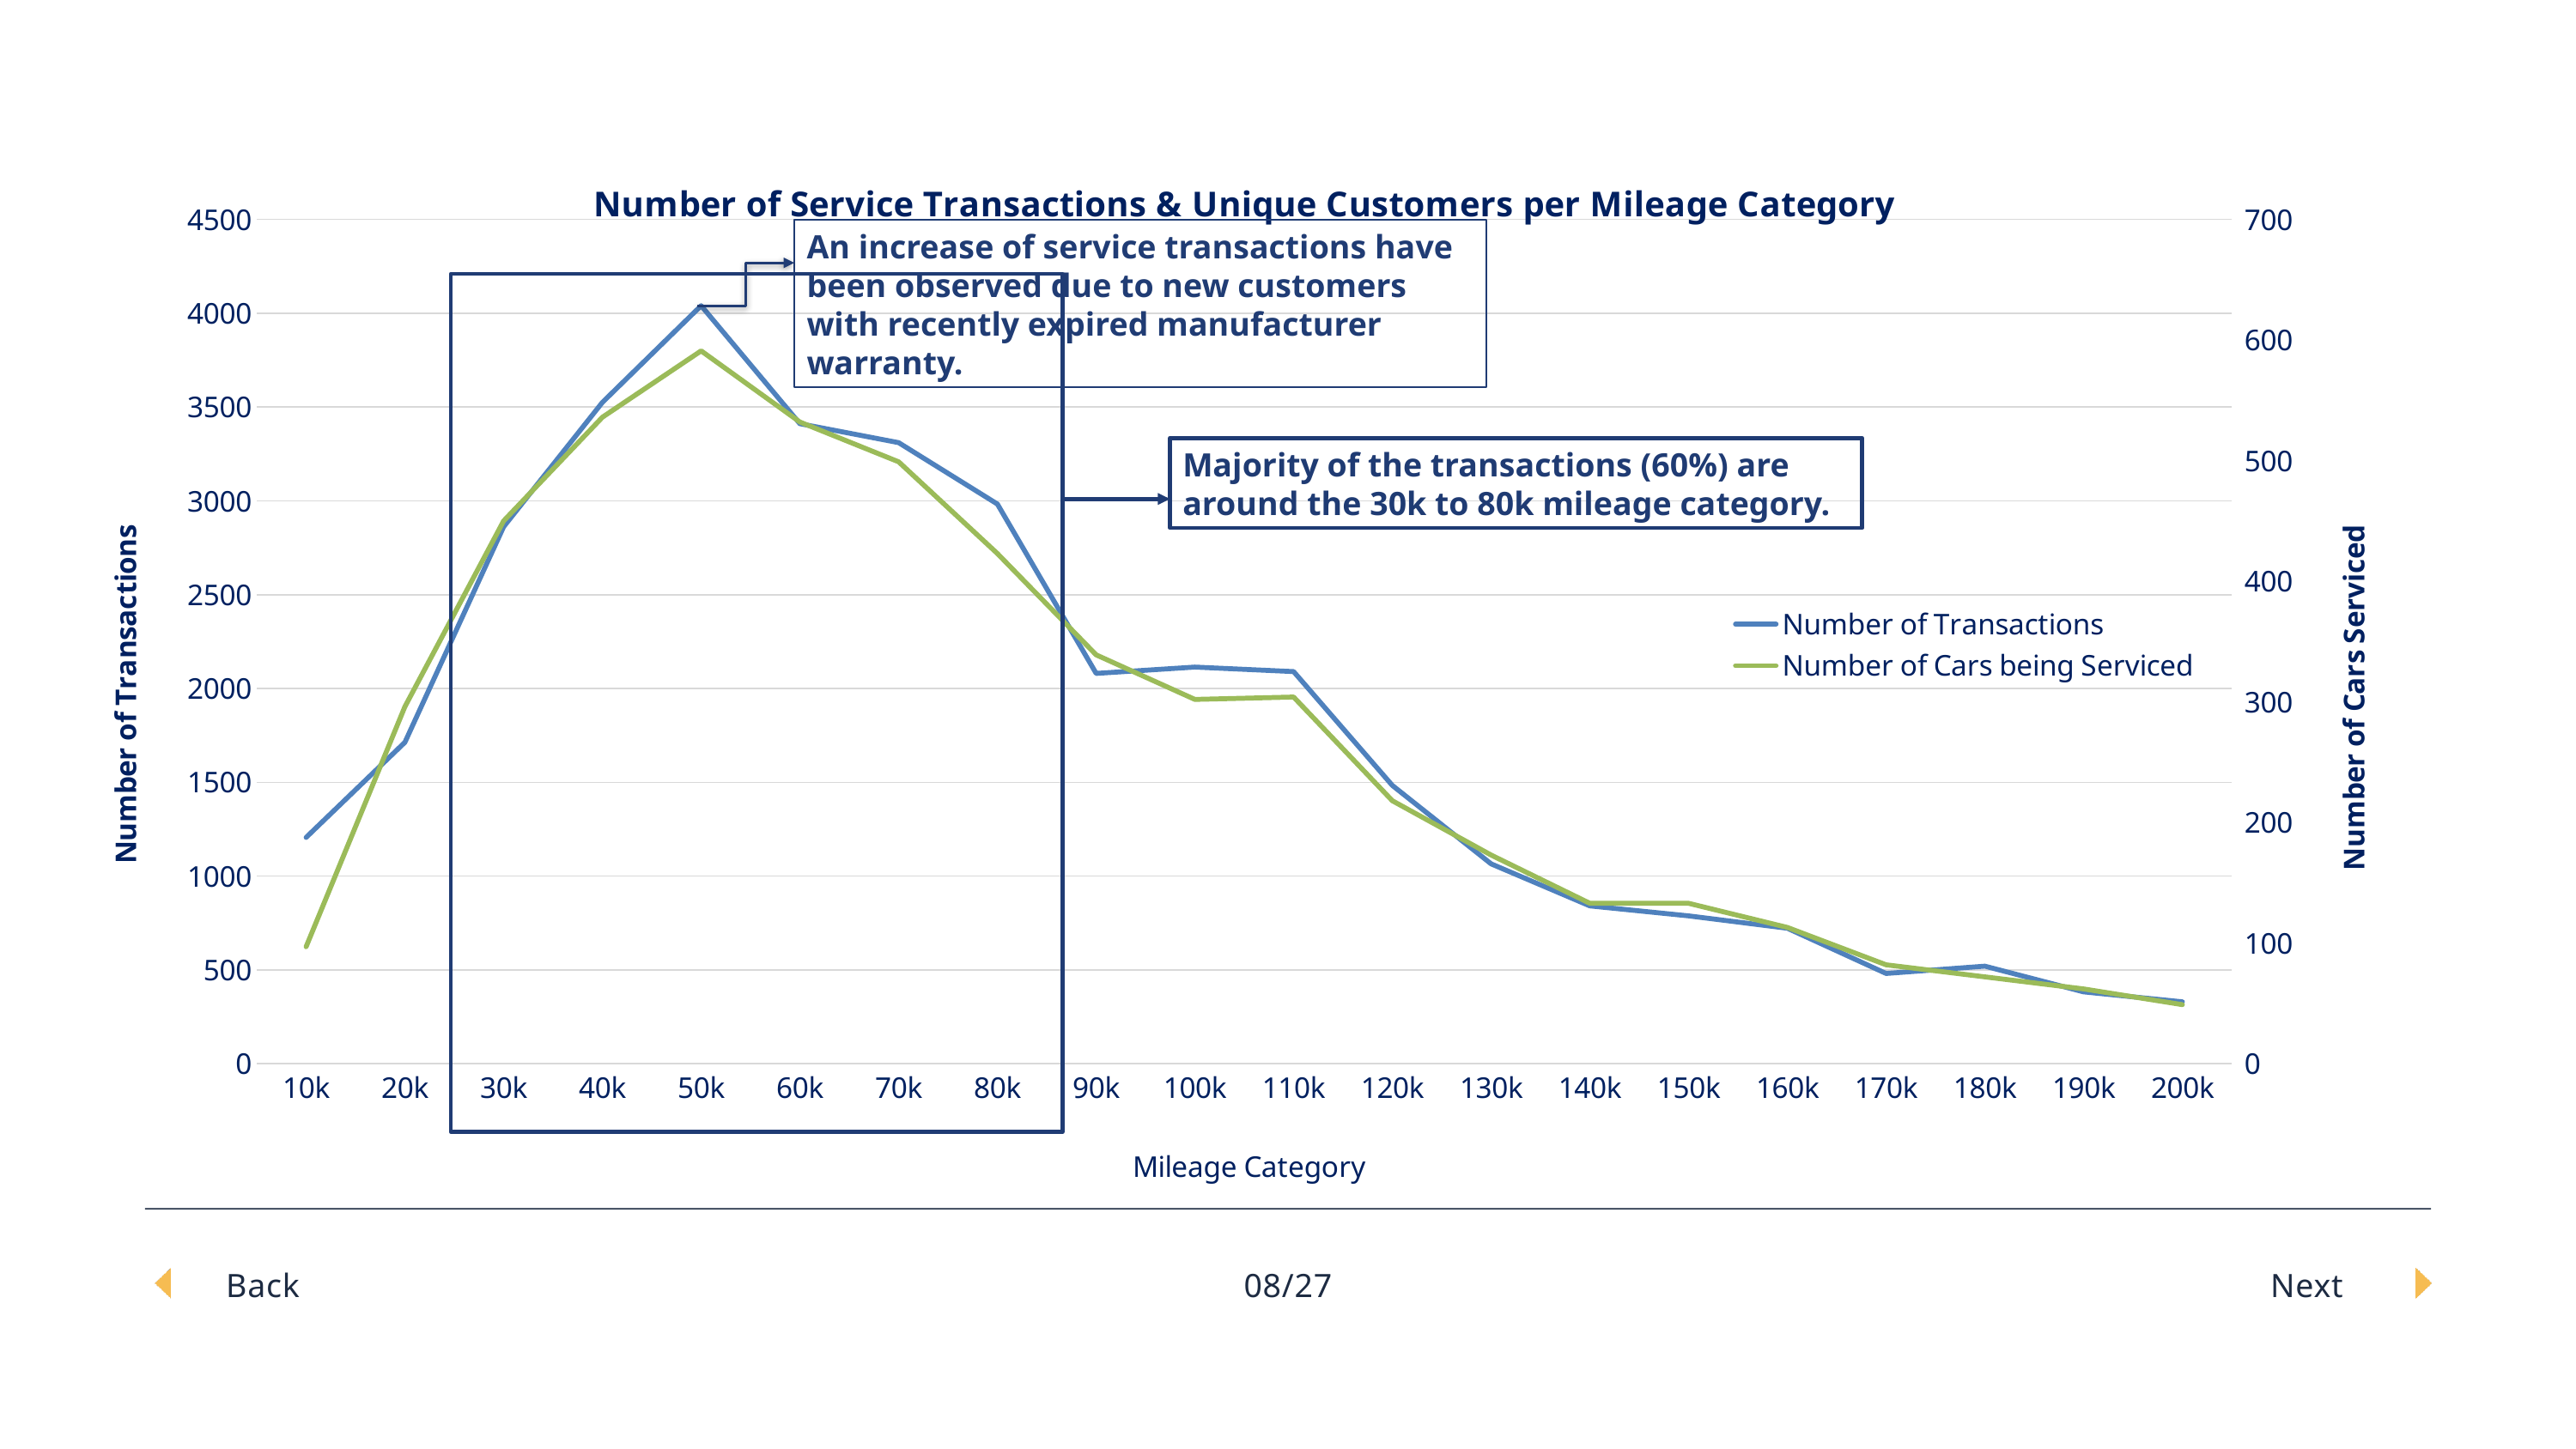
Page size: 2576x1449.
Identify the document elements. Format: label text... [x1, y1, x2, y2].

picture [2415, 1267, 2432, 1299]
chart [75, 140, 2416, 1206]
text_box 08/27 [927, 1258, 1649, 1304]
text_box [697, 262, 795, 306]
picture [155, 1267, 171, 1299]
text_box Next [1862, 1258, 2343, 1304]
text_box Back [226, 1258, 769, 1304]
